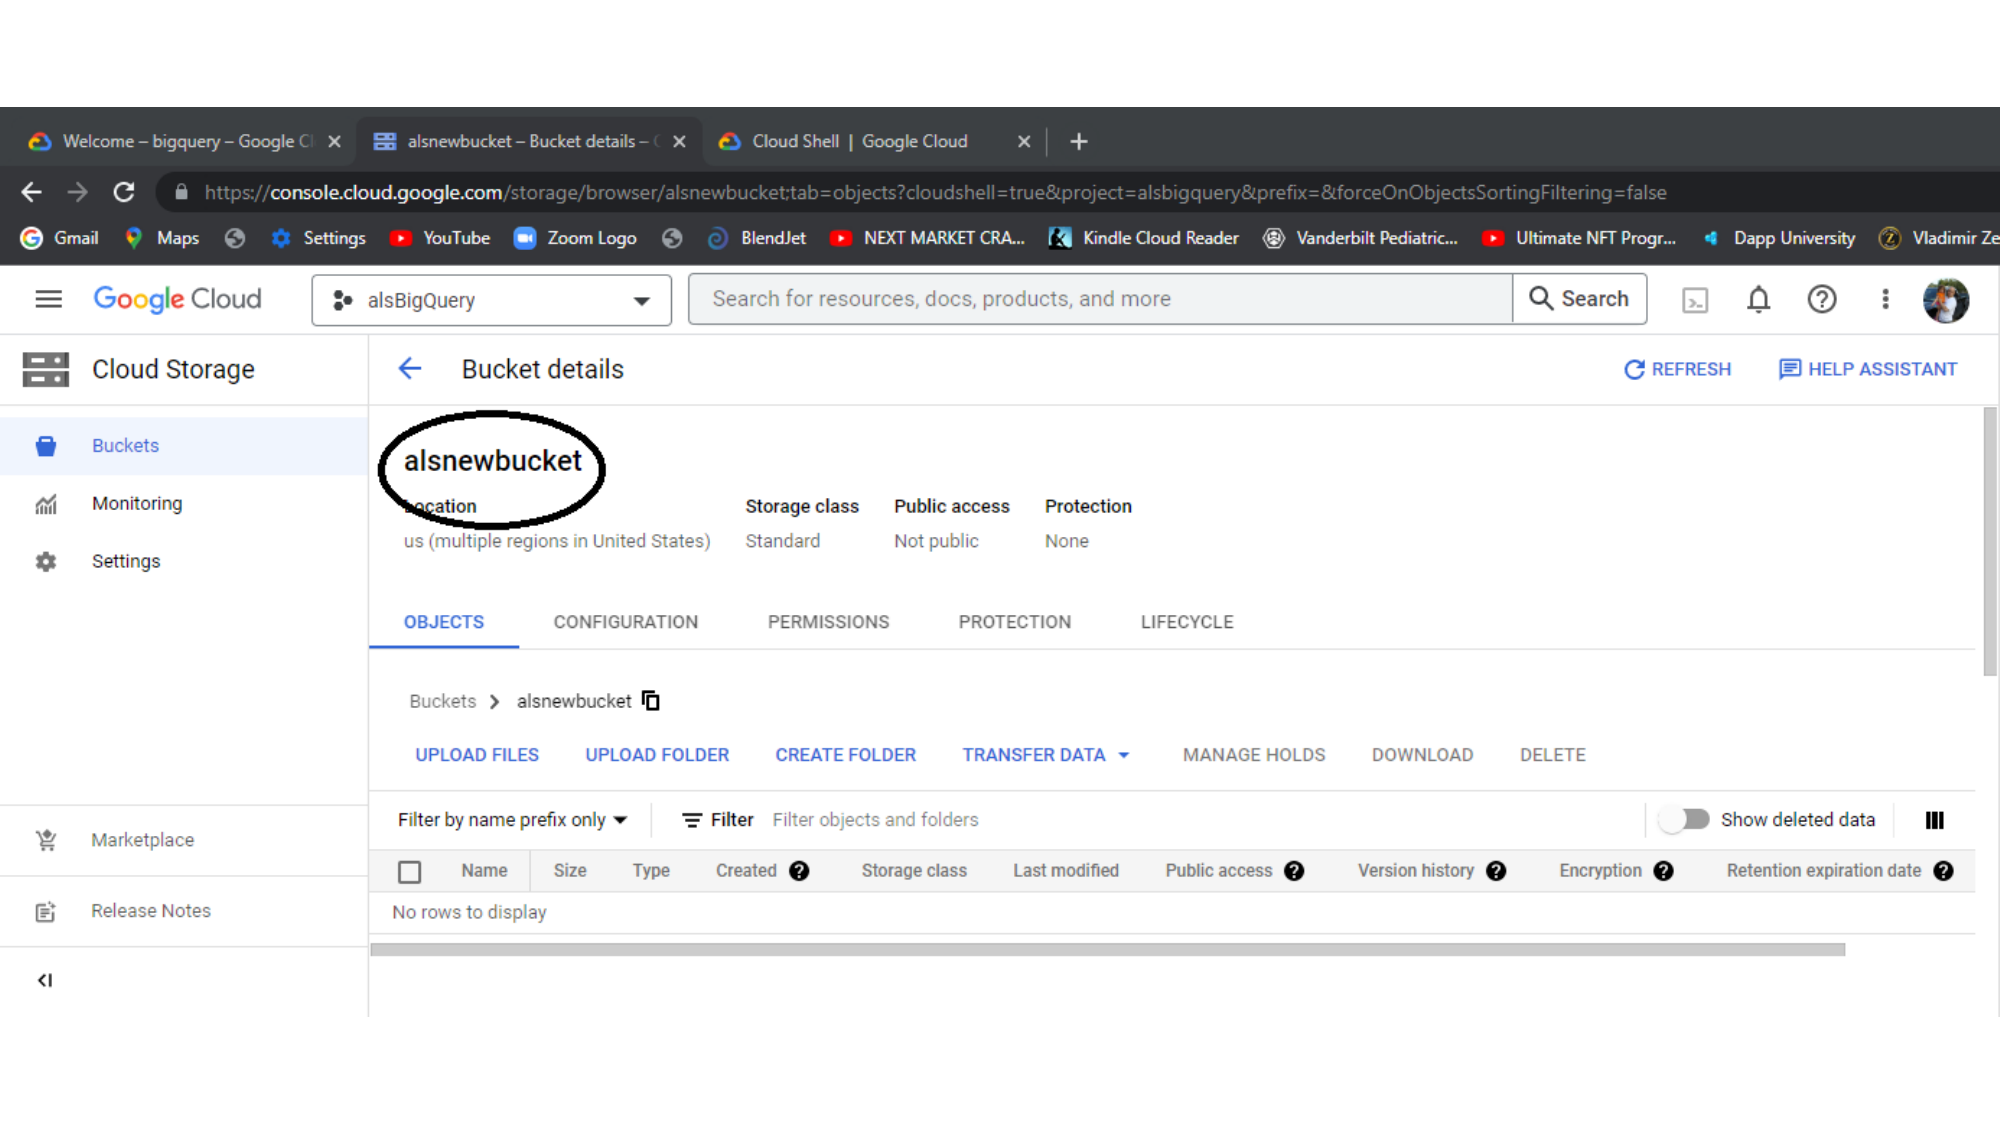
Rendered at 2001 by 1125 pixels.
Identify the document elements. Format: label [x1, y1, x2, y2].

picture [0, 107, 2000, 1017]
